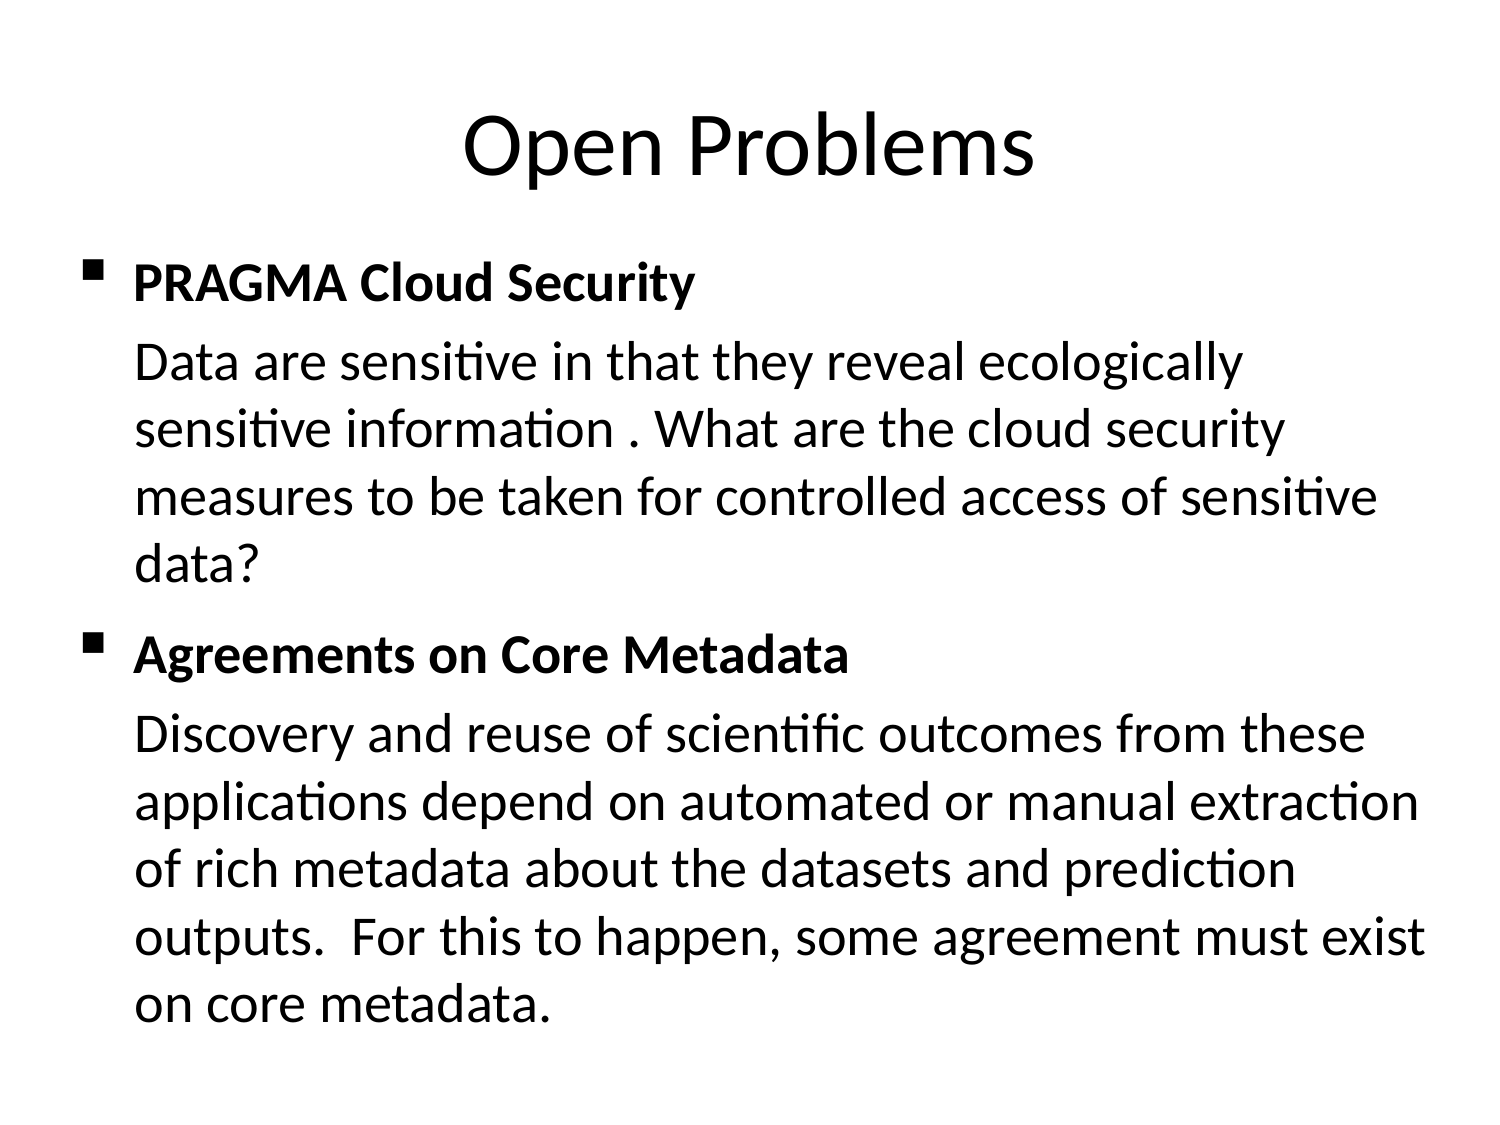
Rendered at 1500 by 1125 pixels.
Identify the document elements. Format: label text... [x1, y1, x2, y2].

title Open Problems [75, 45, 1425, 233]
list PRAGMA Cloud Security Data are sensitive in that they reveal ecologically sensitive information . What are the cloud security measures to be taken for controlled access of sensitive data? Agreements on Core Metadata Discovery and reuse of scientific outcomes from these applications depend on automated or manual extraction of rich metadata about the datasets and prediction outputs. For this to happen, some agreement must exist on core metadata. [62, 237, 1463, 1063]
